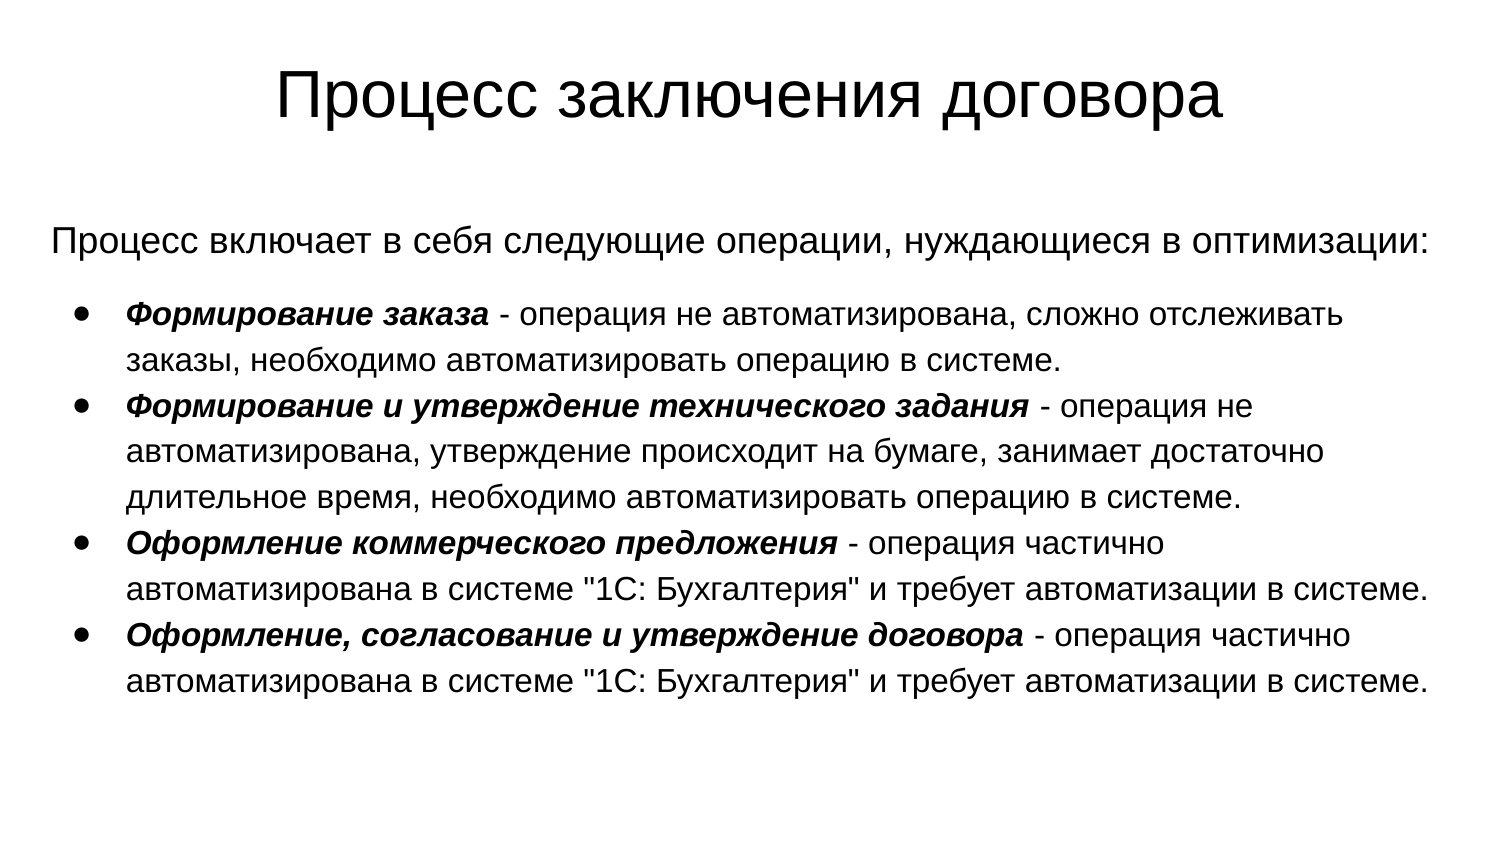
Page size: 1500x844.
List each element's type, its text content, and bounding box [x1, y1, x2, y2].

list Процесс включает в себя следующие операции, нуждающиеся в оптимизации: Формирование заказа - операция не автоматизирована, сложно отслеживать заказы, необходимо автоматизировать операцию в системе. Формирование и утверждение технического задания - операция не автоматизирована, утверждение происходит на бумаге, занимает достаточно длительное время, необходимо автоматизировать операцию в системе. Оформление коммерческого предложения - операция частично автоматизирована в системе "1С: Бухгалтерия" и требует автоматизации в системе. Оформление, согласование и утверждение договора - операция частично автоматизирована в системе "1С: Бухгалтерия" и требует автоматизации в системе. [35, 194, 1465, 755]
title Процесс заключения договора [51, 35, 1449, 130]
